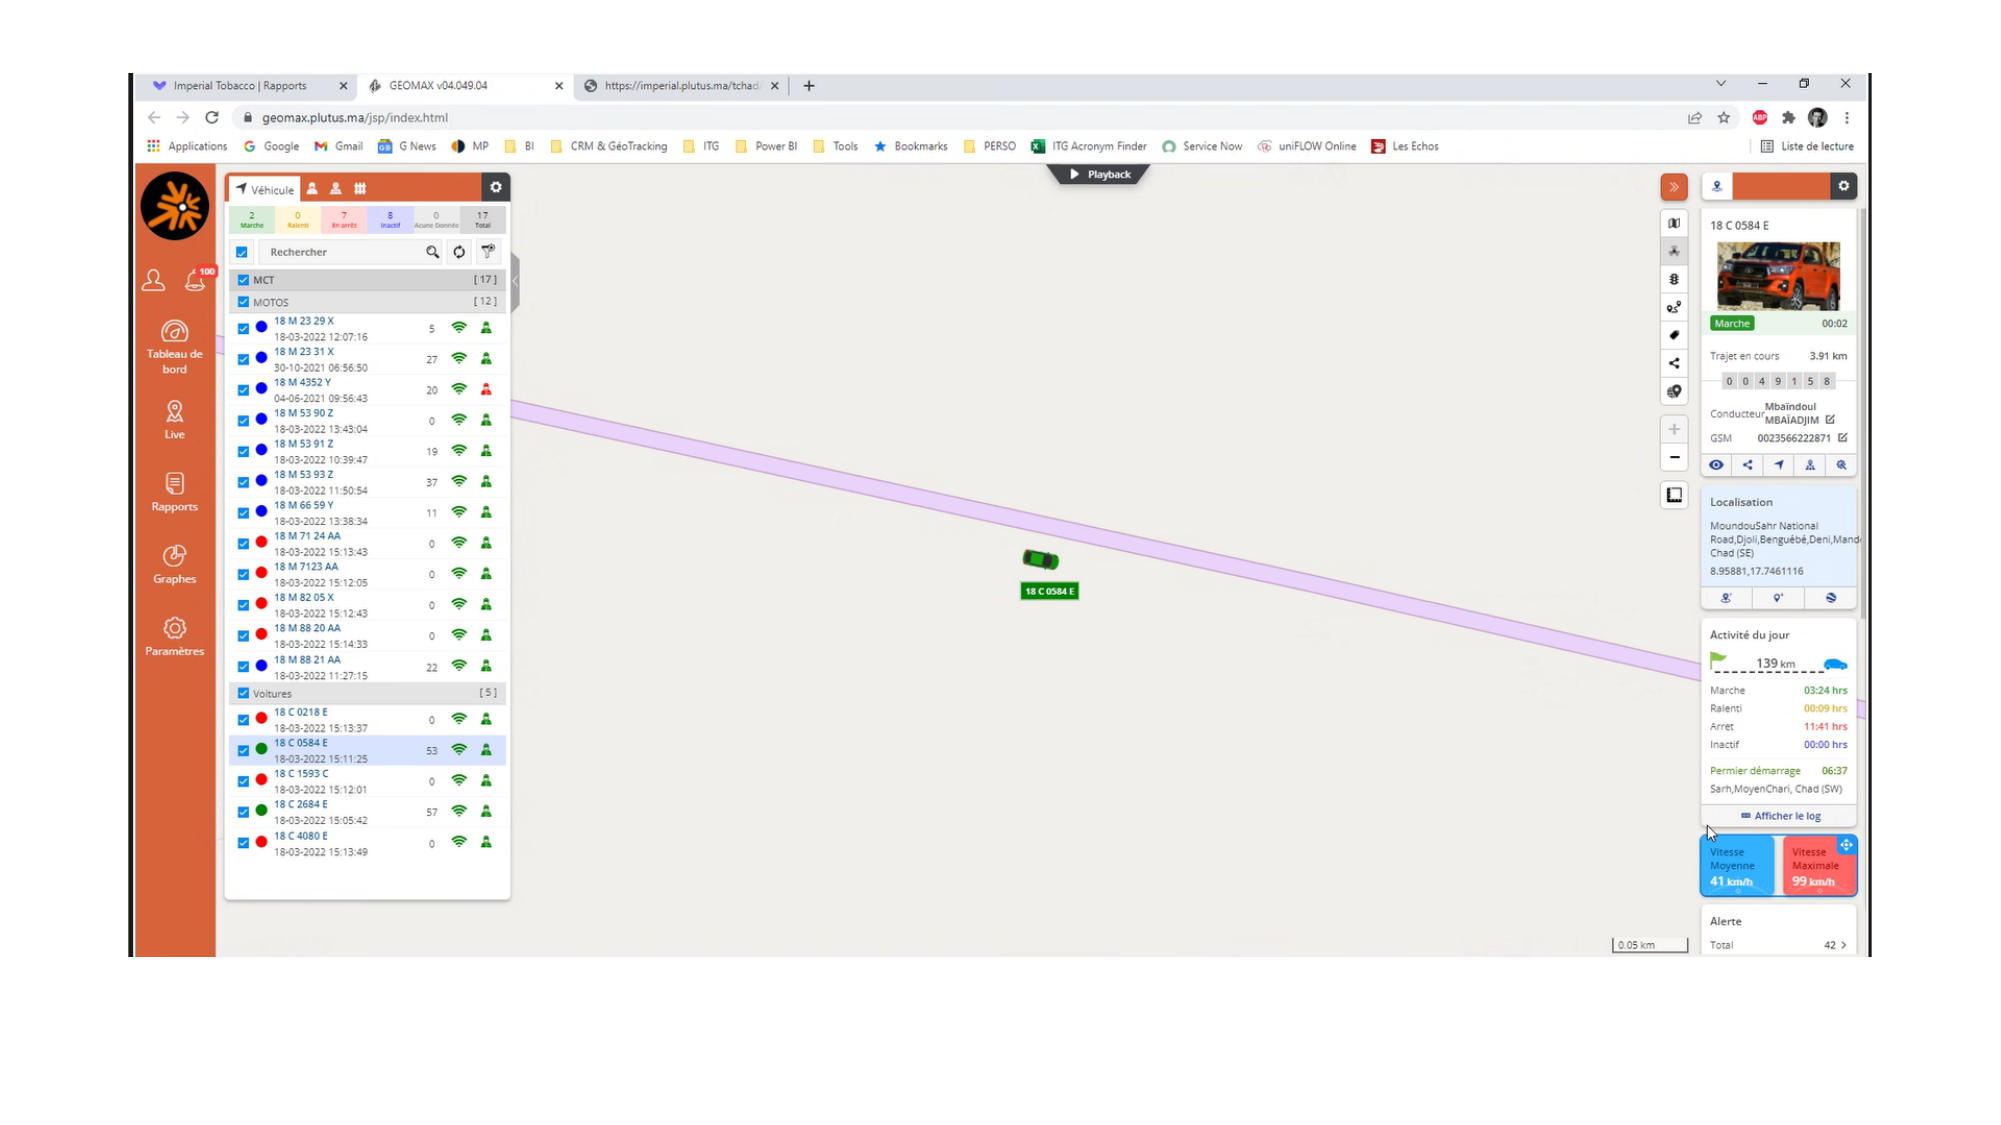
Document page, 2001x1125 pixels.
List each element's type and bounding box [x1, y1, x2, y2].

picture [128, 73, 1872, 957]
